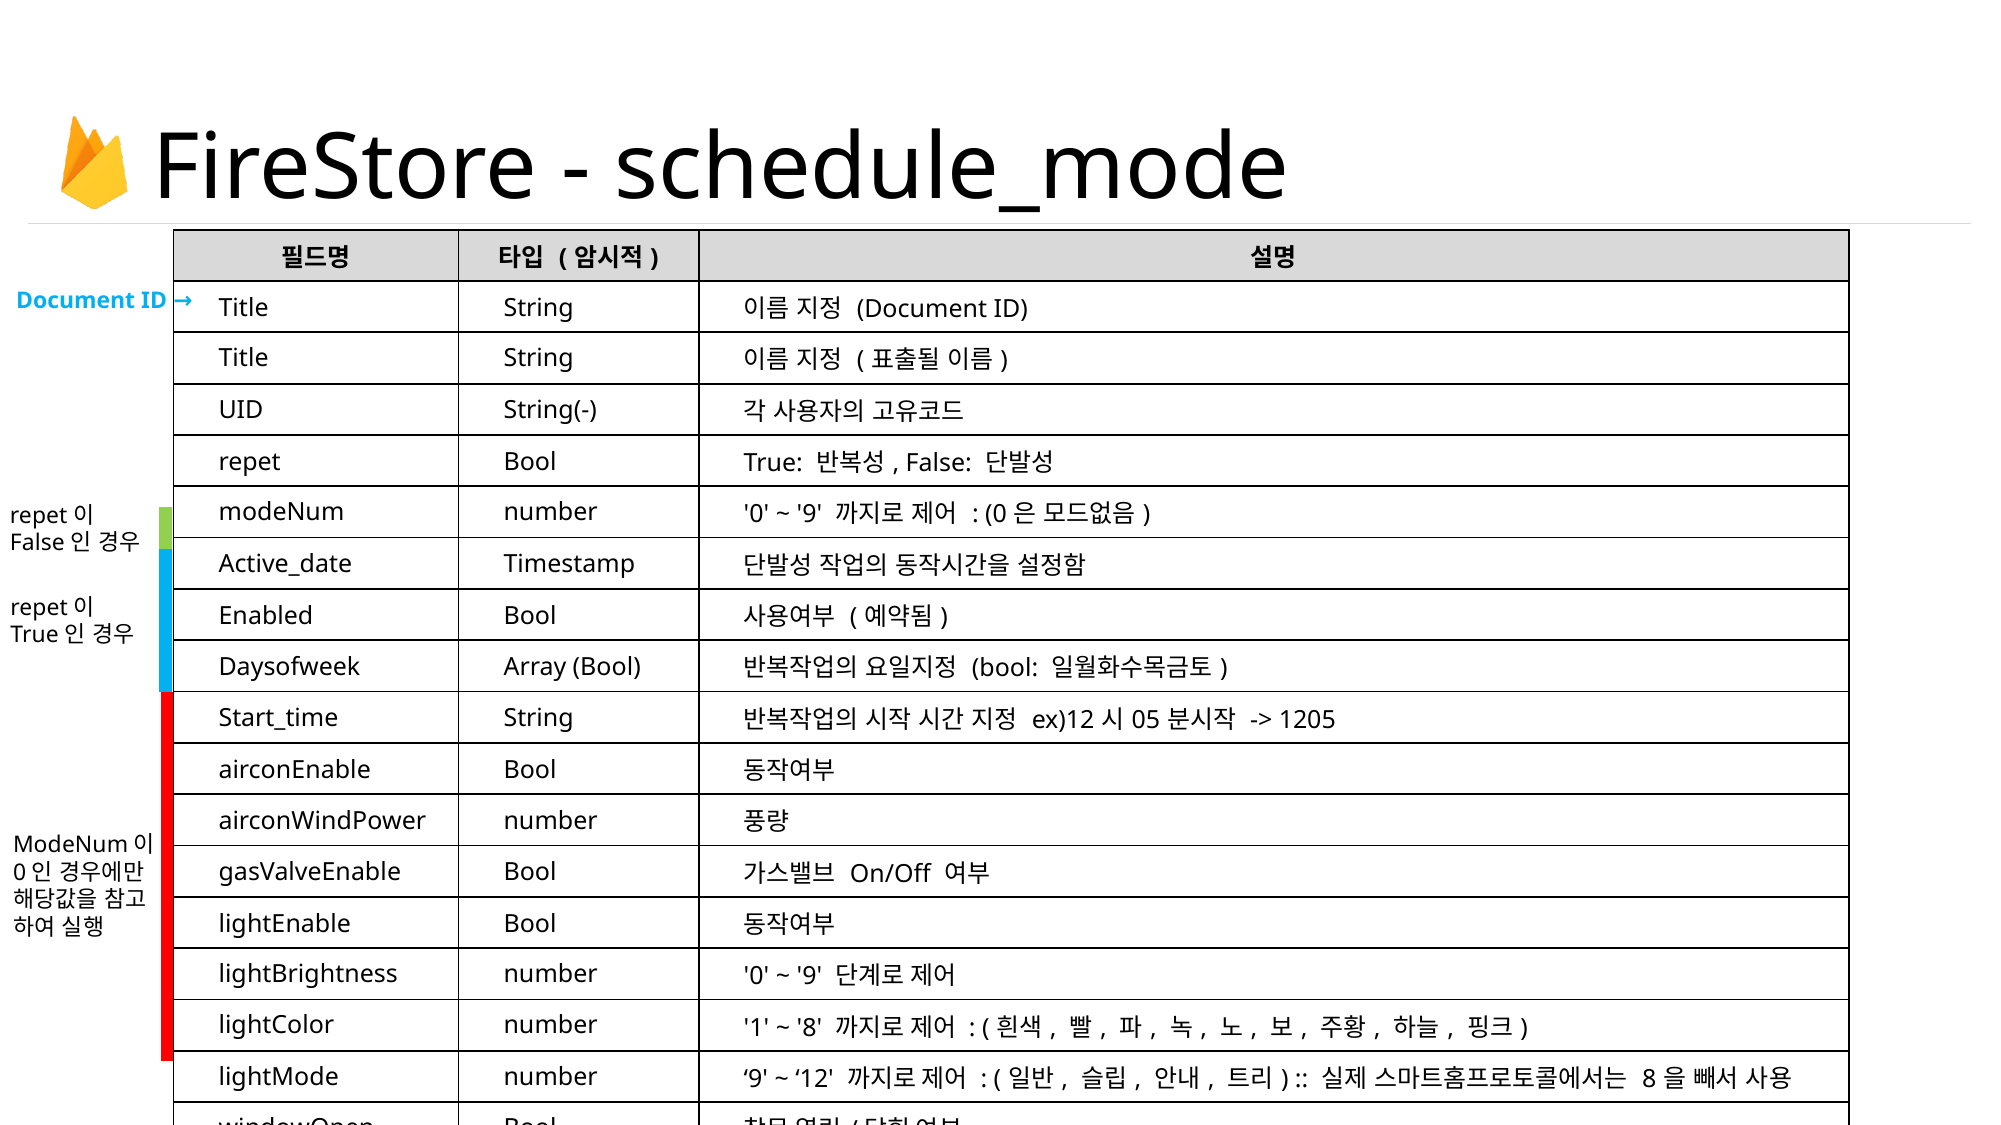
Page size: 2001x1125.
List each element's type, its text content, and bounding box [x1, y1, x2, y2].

table_cell number [459, 1000, 698, 1050]
table_cell String [459, 282, 698, 331]
table_cell String [459, 692, 698, 742]
table_cell '0' ~ '9' 까지로 제어 : (0은 모드없음) [700, 487, 1848, 537]
table_cell 반복작업의 시작 시간 지정 ex)12시05분시작 -> 1205 [700, 692, 1848, 742]
table_cell ‘9' ~ ‘12' 까지로 제어 : (일반, 슬립, 안내, 트리) :: 실제 스마트홈프로토콜에서는 8을 빼서 사용 [700, 1052, 1848, 1101]
table_cell UID [174, 385, 458, 434]
table_cell String [459, 333, 698, 383]
text_box Document ID → [1, 278, 208, 321]
table_cell 각 사용자의 고유코드 [700, 385, 1848, 434]
table_cell airconWindPower [174, 795, 458, 845]
table_cell lightEnable [174, 898, 458, 947]
table_cell 가스밸브 On/Off 여부 [700, 846, 1848, 896]
picture [58, 112, 132, 209]
table_cell String(-) [459, 385, 698, 434]
table_cell Bool [459, 744, 698, 793]
table_cell Bool [459, 590, 698, 639]
text_box ModeNum이 0인 경우에만 해당값을 참고 하여 실행 [0, 822, 166, 948]
table_cell Active_date [174, 538, 458, 588]
table_cell Daysofweek [174, 641, 458, 691]
table_cell modeNum [174, 487, 458, 537]
table_cell Title [174, 333, 458, 383]
table_cell 이름 지정 (Document ID) [700, 282, 1848, 331]
table_cell Array (Bool) [459, 641, 698, 691]
table_header 필드명 [174, 231, 458, 280]
table_cell 사용여부 (예약됨) [700, 590, 1848, 639]
table_cell airconEnable [174, 744, 458, 793]
table_cell '1' ~ '8' 까지로 제어 : (흰색, 빨, 파, 녹, 노, 보, 주황, 하늘, 핑크) [700, 1000, 1848, 1050]
table_cell repet [174, 436, 458, 485]
table_cell '0' ~ '9' 단계로 제어 [700, 949, 1848, 999]
table_cell lightColor [174, 1000, 458, 1050]
table_cell number [459, 487, 698, 537]
table_cell 창문 열림/닫힘 여부 [700, 1103, 1848, 1125]
table_cell number [459, 949, 698, 999]
table_header 설명 [700, 231, 1848, 280]
table_cell 이름 지정 (표출될 이름) [700, 333, 1848, 383]
table_cell lightBrightness [174, 949, 458, 999]
table_header 타입 (암시적) [459, 231, 698, 280]
table_cell number [459, 1052, 698, 1101]
table_cell 동작여부 [700, 898, 1848, 947]
table_cell lightMode [174, 1052, 458, 1101]
table_cell gasValveEnable [174, 846, 458, 896]
table_cell Title [174, 282, 458, 331]
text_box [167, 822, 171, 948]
table_cell windowOpen [174, 1103, 458, 1125]
table_cell Start_time [174, 692, 458, 742]
table_cell 풍량 [700, 795, 1848, 845]
table_cell Bool [459, 436, 698, 485]
table_cell Timestamp [459, 538, 698, 588]
table_cell True: 반복성, False: 단발성 [700, 436, 1848, 485]
table_cell 반복작업의 요일지정 (bool: 일월화수목금토) [700, 641, 1848, 691]
table_cell number [459, 795, 698, 845]
title FireStore - schedule_mode [137, 59, 1863, 278]
table_cell Bool [459, 846, 698, 896]
table_cell Enabled [174, 590, 458, 639]
table_cell 동작여부 [700, 744, 1848, 793]
table_cell Bool [459, 898, 698, 947]
text_box repet이 True인 경우 [0, 584, 150, 655]
text_box repet이 False인 경우 [0, 493, 156, 563]
table_cell Bool [459, 1103, 698, 1125]
table_cell 단발성 작업의 동작시간을 설정함 [700, 538, 1848, 588]
